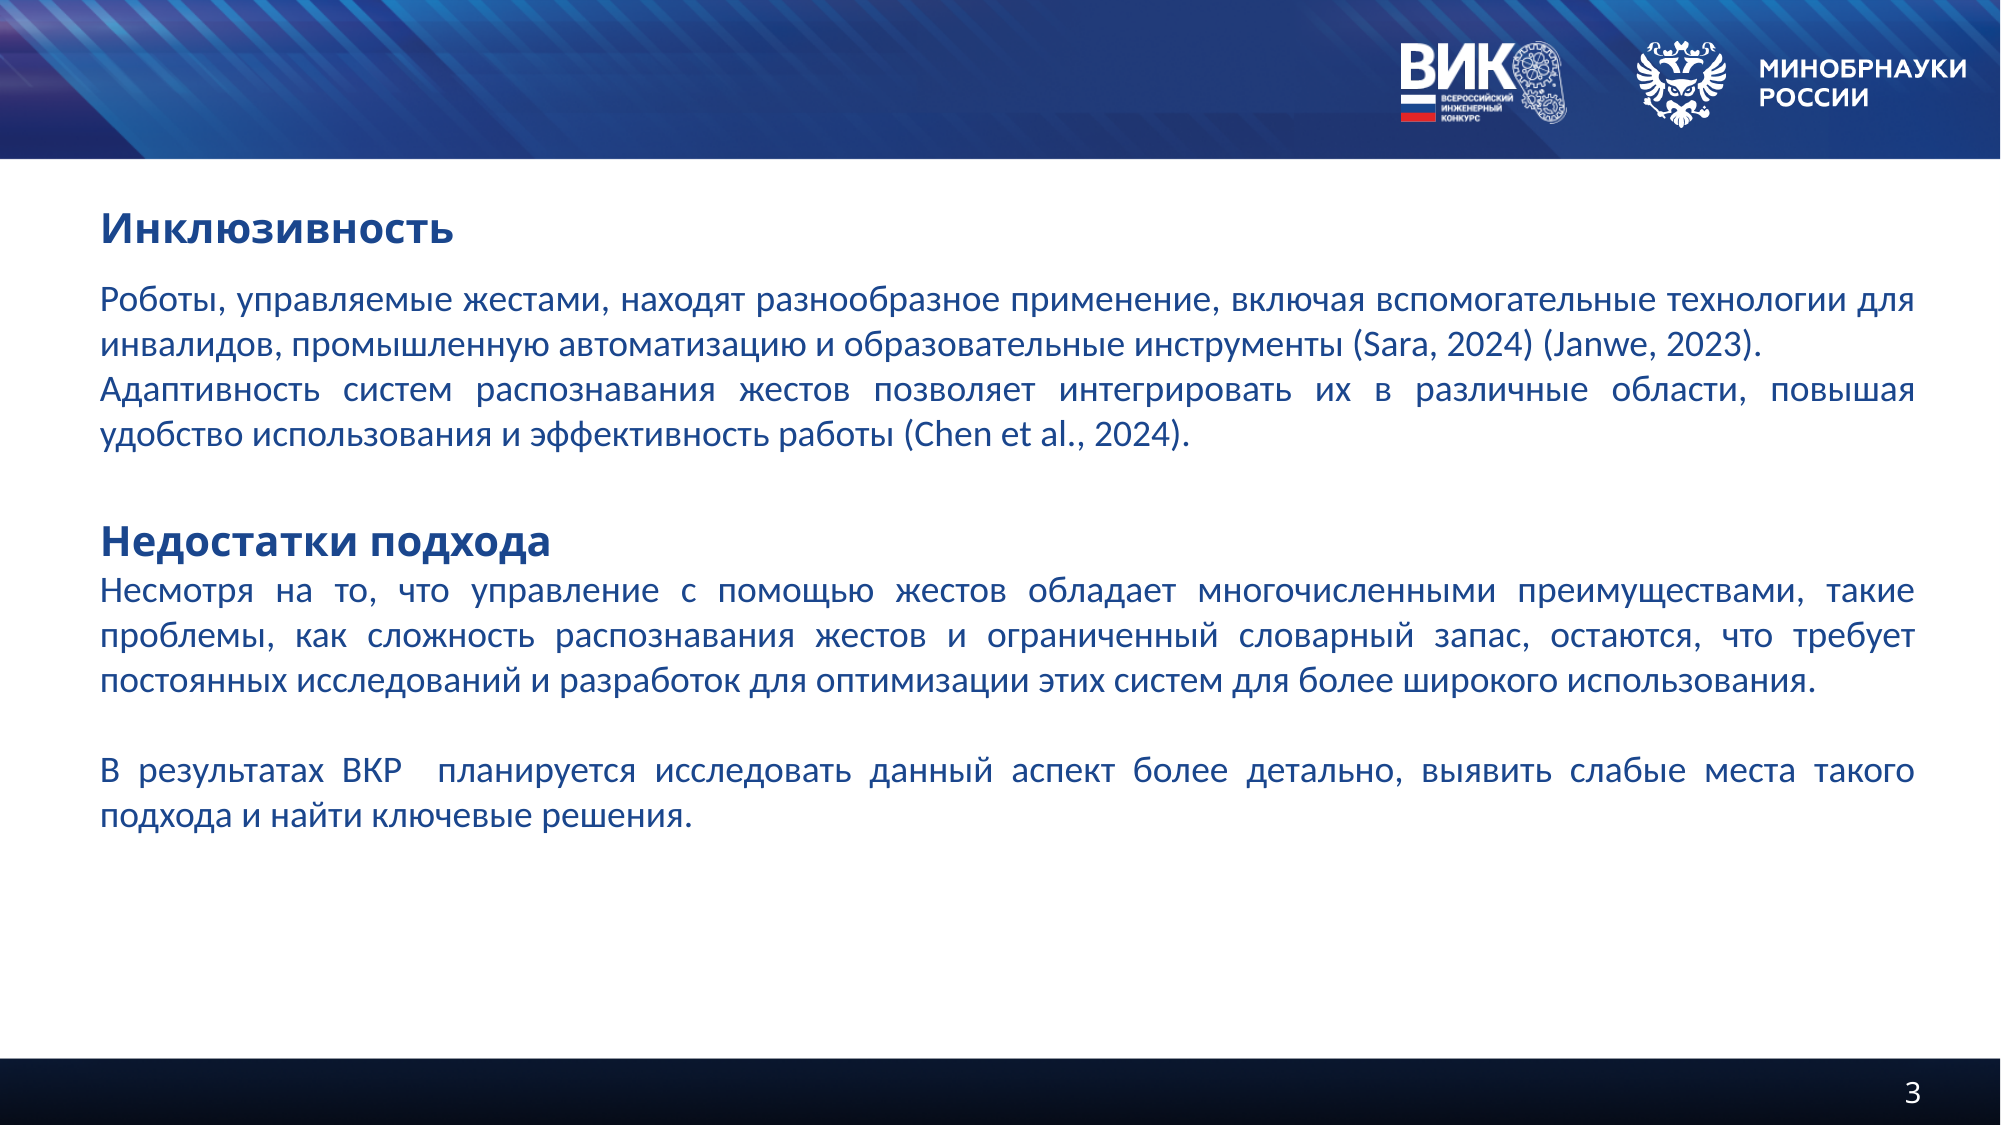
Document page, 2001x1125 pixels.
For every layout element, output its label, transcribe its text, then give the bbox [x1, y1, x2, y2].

text_box Роботы, управляемые жестами, находят разнообразное применение, включая вспомогательные технологии для инвалидов, промышленную автоматизацию и образовательные инструменты (Sara, 2024) (Janwe, 2023). Адаптивность систем распознавания жестов позволяет интегрировать их в различные области, повышая удобство использования и эффективность работы (Chen et al., 2024). Недостатки подхода Несмотря на то, что управление с помощью жестов обладает многочисленными преимуществами, такие проблемы, как сложность распознавания жестов и ограниченный словарный запас, остаются, что требует постоянных исследований и разработок для оптимизации этих систем для более широкого использования. В результатах ВКР планируется исследовать данный аспект более детально, выявить слабые места такого подхода и найти ключевые решения. [85, 266, 1932, 888]
list Инклюзивность [85, 200, 960, 266]
picture [0, 0, 2001, 1125]
